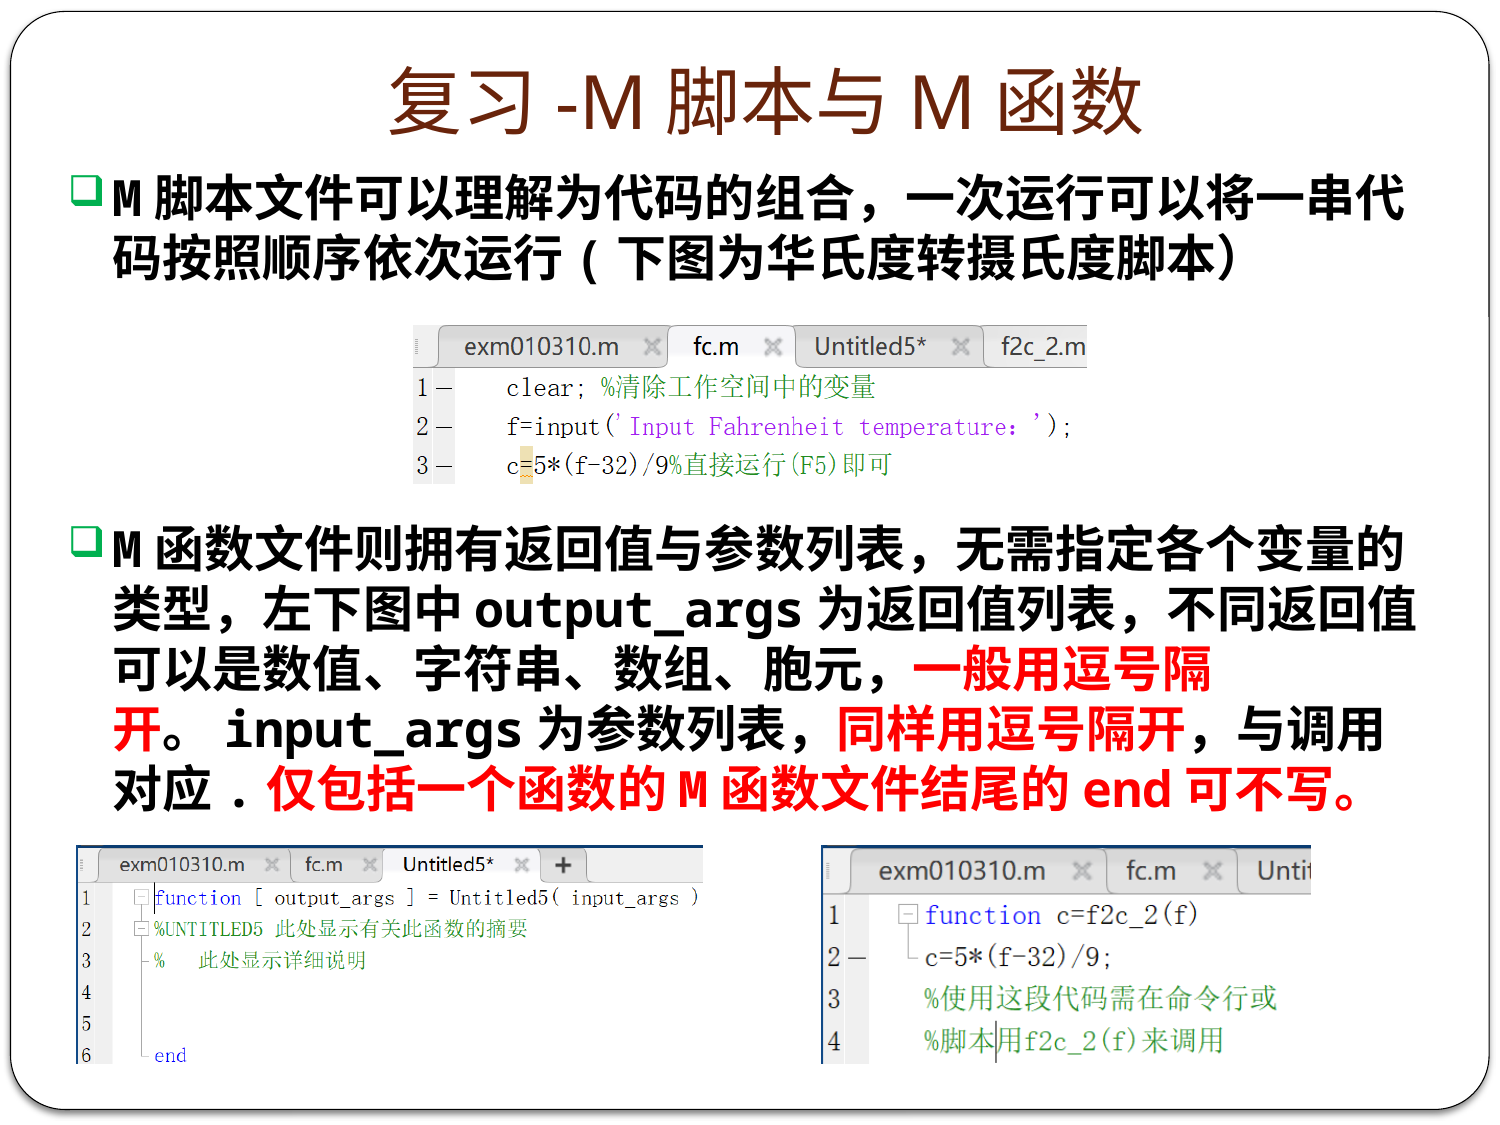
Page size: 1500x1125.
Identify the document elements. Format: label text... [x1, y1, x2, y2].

title 复习-M脚本与M函数 [128, 0, 1404, 159]
picture [76, 845, 703, 1064]
text_box M函数文件则拥有返回值与参数列表，无需指定各个变量的类型，左下图中output_args为返回值列表，不同返回值可以是数值、字符串、数组、胞元，一般用逗号隔开。input_args为参数列表，同样用逗号隔开，与调用对应.仅包括一个函数的M函数文件结尾的end可不写。 [53, 510, 1438, 825]
picture [412, 325, 1087, 484]
picture [820, 845, 1312, 1064]
text_box M脚本文件可以理解为代码的组合，一次运行可以将一串代码按照顺序依次运行(下图为华氏度转摄氏度脚本） [53, 159, 1438, 295]
